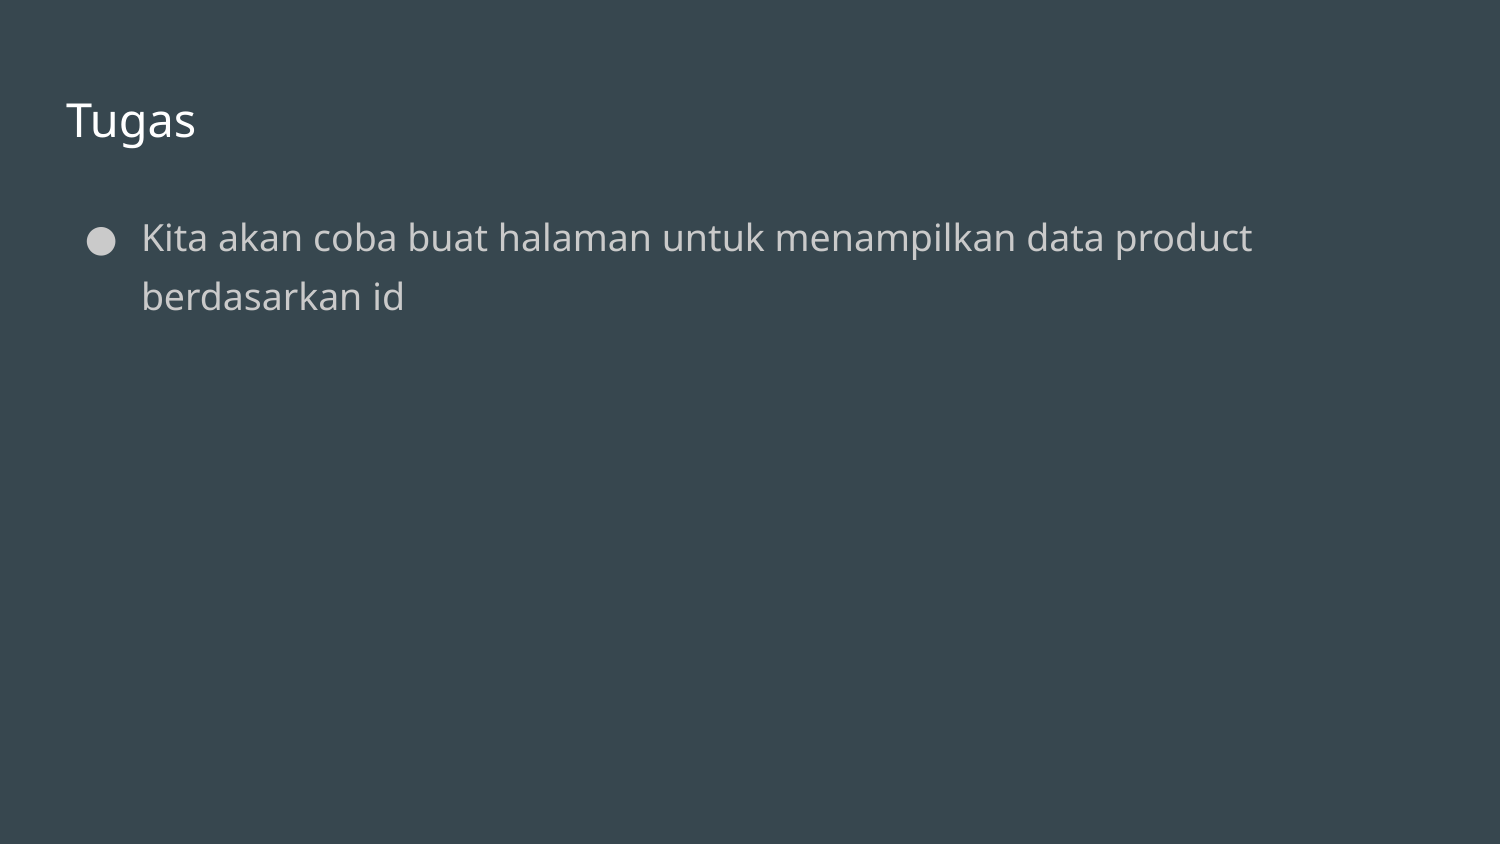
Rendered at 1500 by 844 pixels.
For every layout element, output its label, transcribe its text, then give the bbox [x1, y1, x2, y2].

title Tugas [51, 72, 1449, 167]
list Kita akan coba buat halaman untuk menampilkan data product berdasarkan id [51, 189, 1449, 750]
